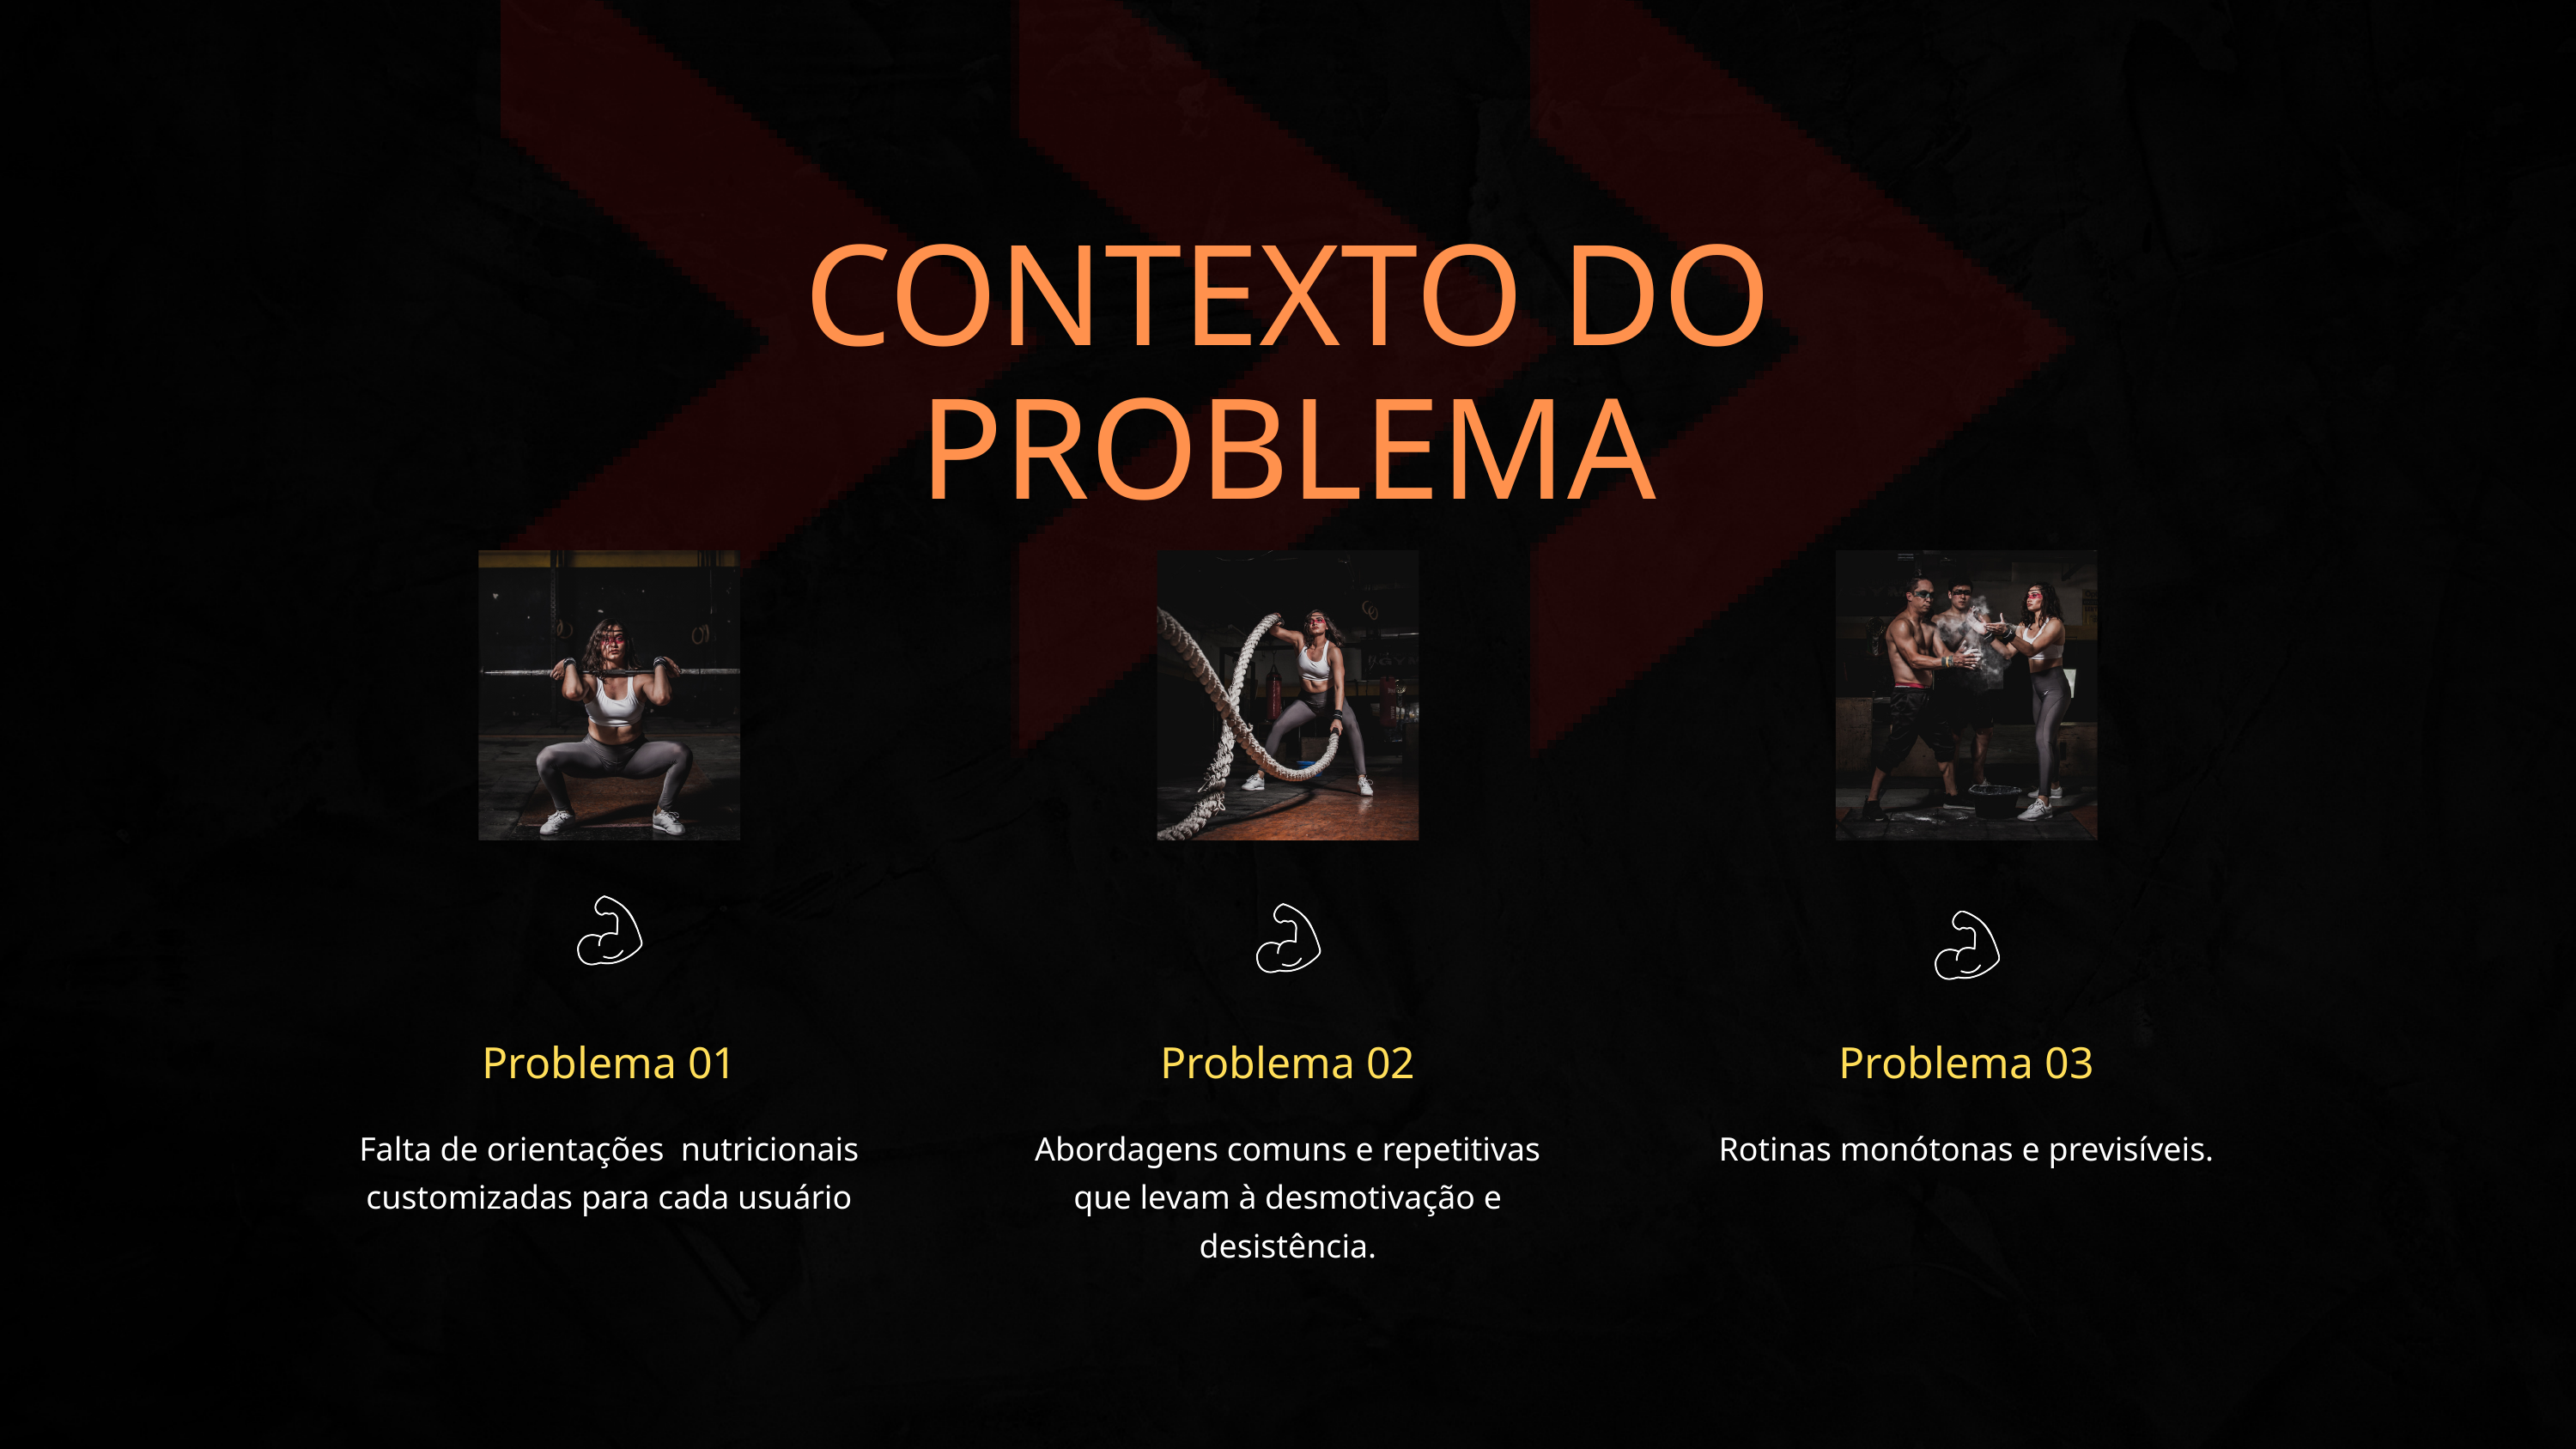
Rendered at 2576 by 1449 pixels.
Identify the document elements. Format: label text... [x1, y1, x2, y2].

text_box CONTEXTO DO PROBLEMA [539, 220, 2037, 527]
text_box Problema 02 [1070, 1040, 1506, 1088]
text_box Problema 03 [1748, 1040, 2184, 1088]
text_box [501, 0, 2075, 759]
text_box [1933, 911, 2001, 981]
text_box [1157, 550, 1419, 841]
text_box [0, 0, 2576, 1449]
text_box Rotinas monótonas e previsíveis. [1643, 1119, 2290, 1168]
text_box [575, 895, 643, 966]
text_box Problema 01 [392, 1040, 828, 1088]
text_box Falta de orientações nutricionais customizadas para cada usuário [314, 1119, 904, 1216]
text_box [478, 550, 741, 841]
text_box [1835, 550, 2098, 841]
text_box [1255, 903, 1321, 973]
text_box Abordagens comuns e repetitivas que levam à desmotivação e desistência. [1004, 1119, 1572, 1264]
